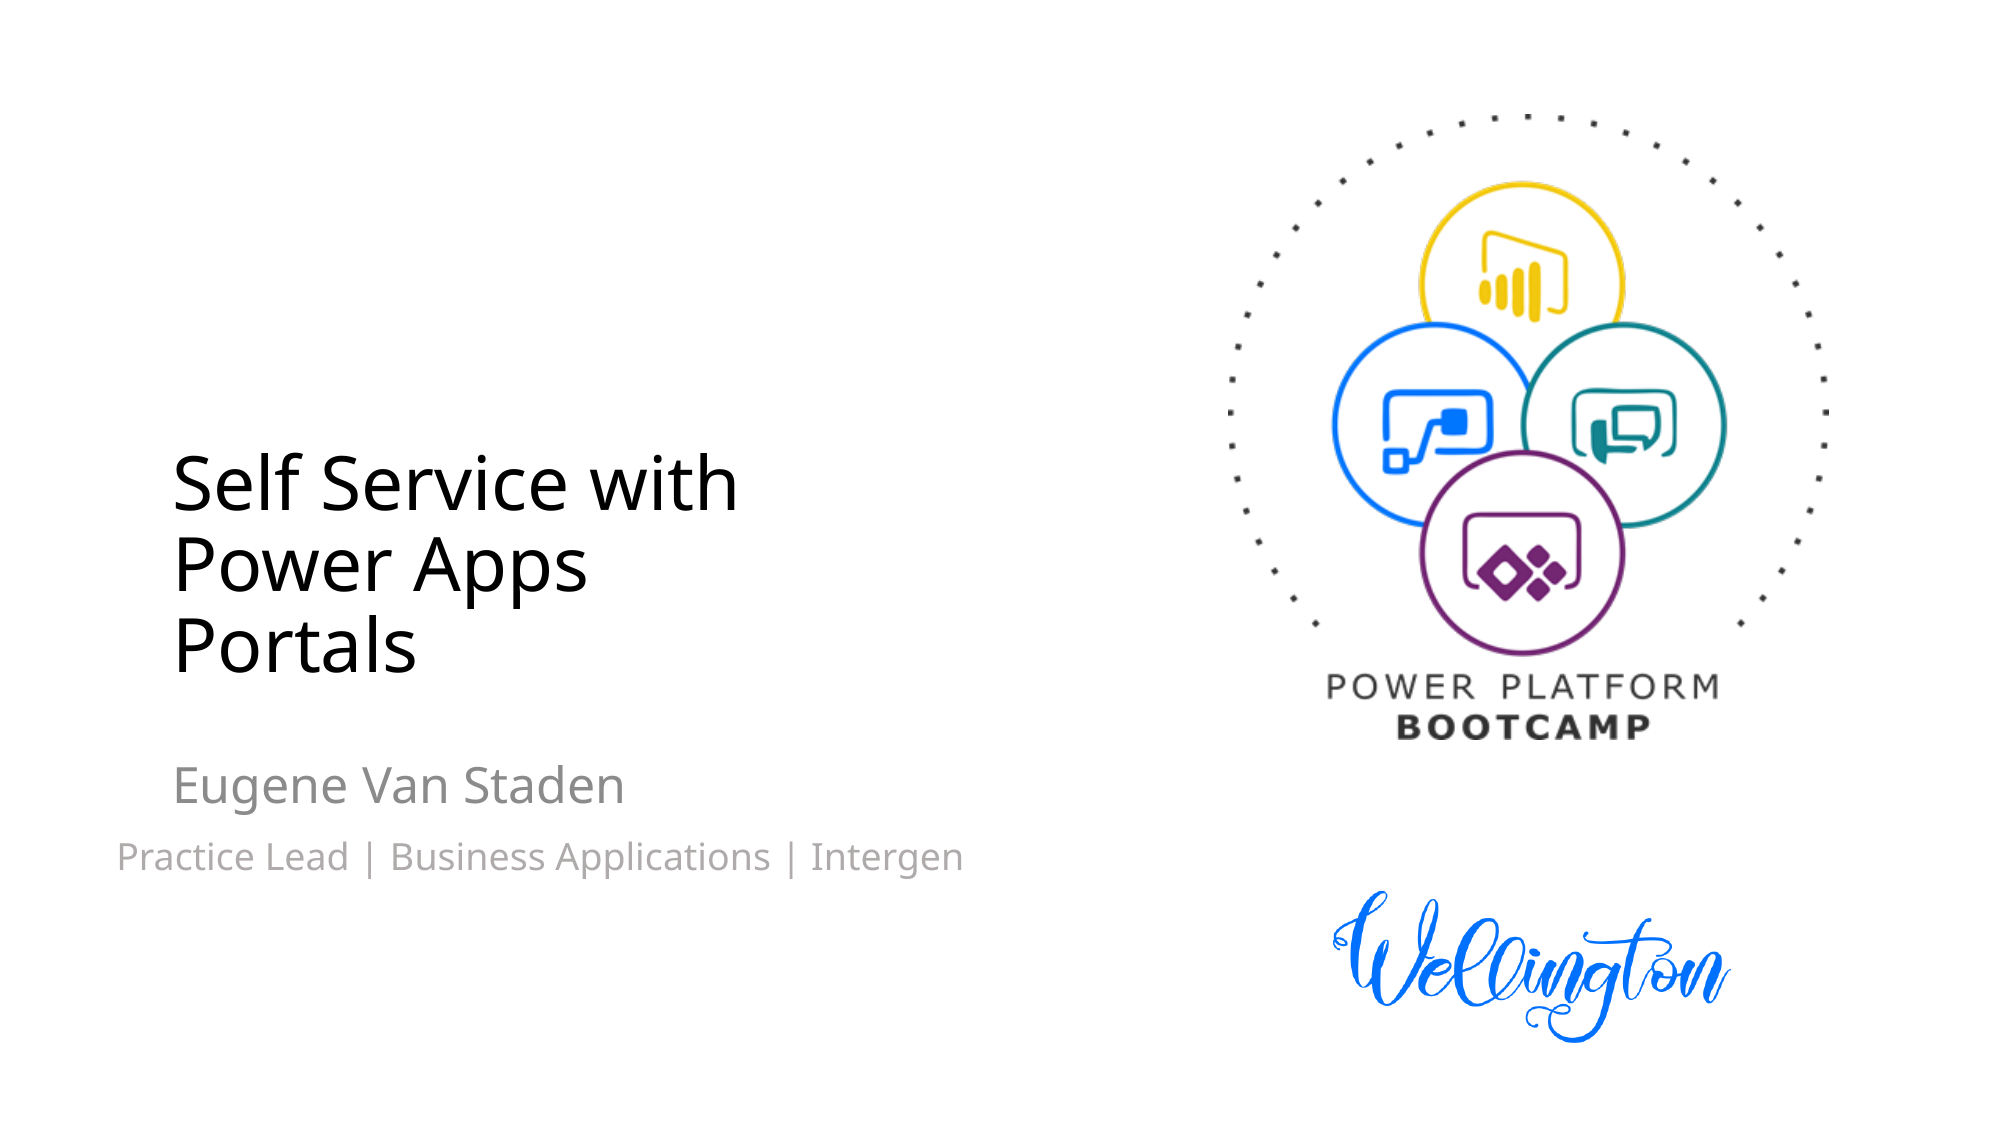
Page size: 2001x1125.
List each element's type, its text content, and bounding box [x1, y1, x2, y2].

picture [1228, 114, 1830, 740]
picture [1273, 825, 1785, 1089]
list Eugene Van Staden [157, 752, 1503, 999]
title Self Service with Power Apps Portals [157, 228, 863, 697]
text_box Practice Lead | Business Applications | Intergen [101, 825, 981, 886]
